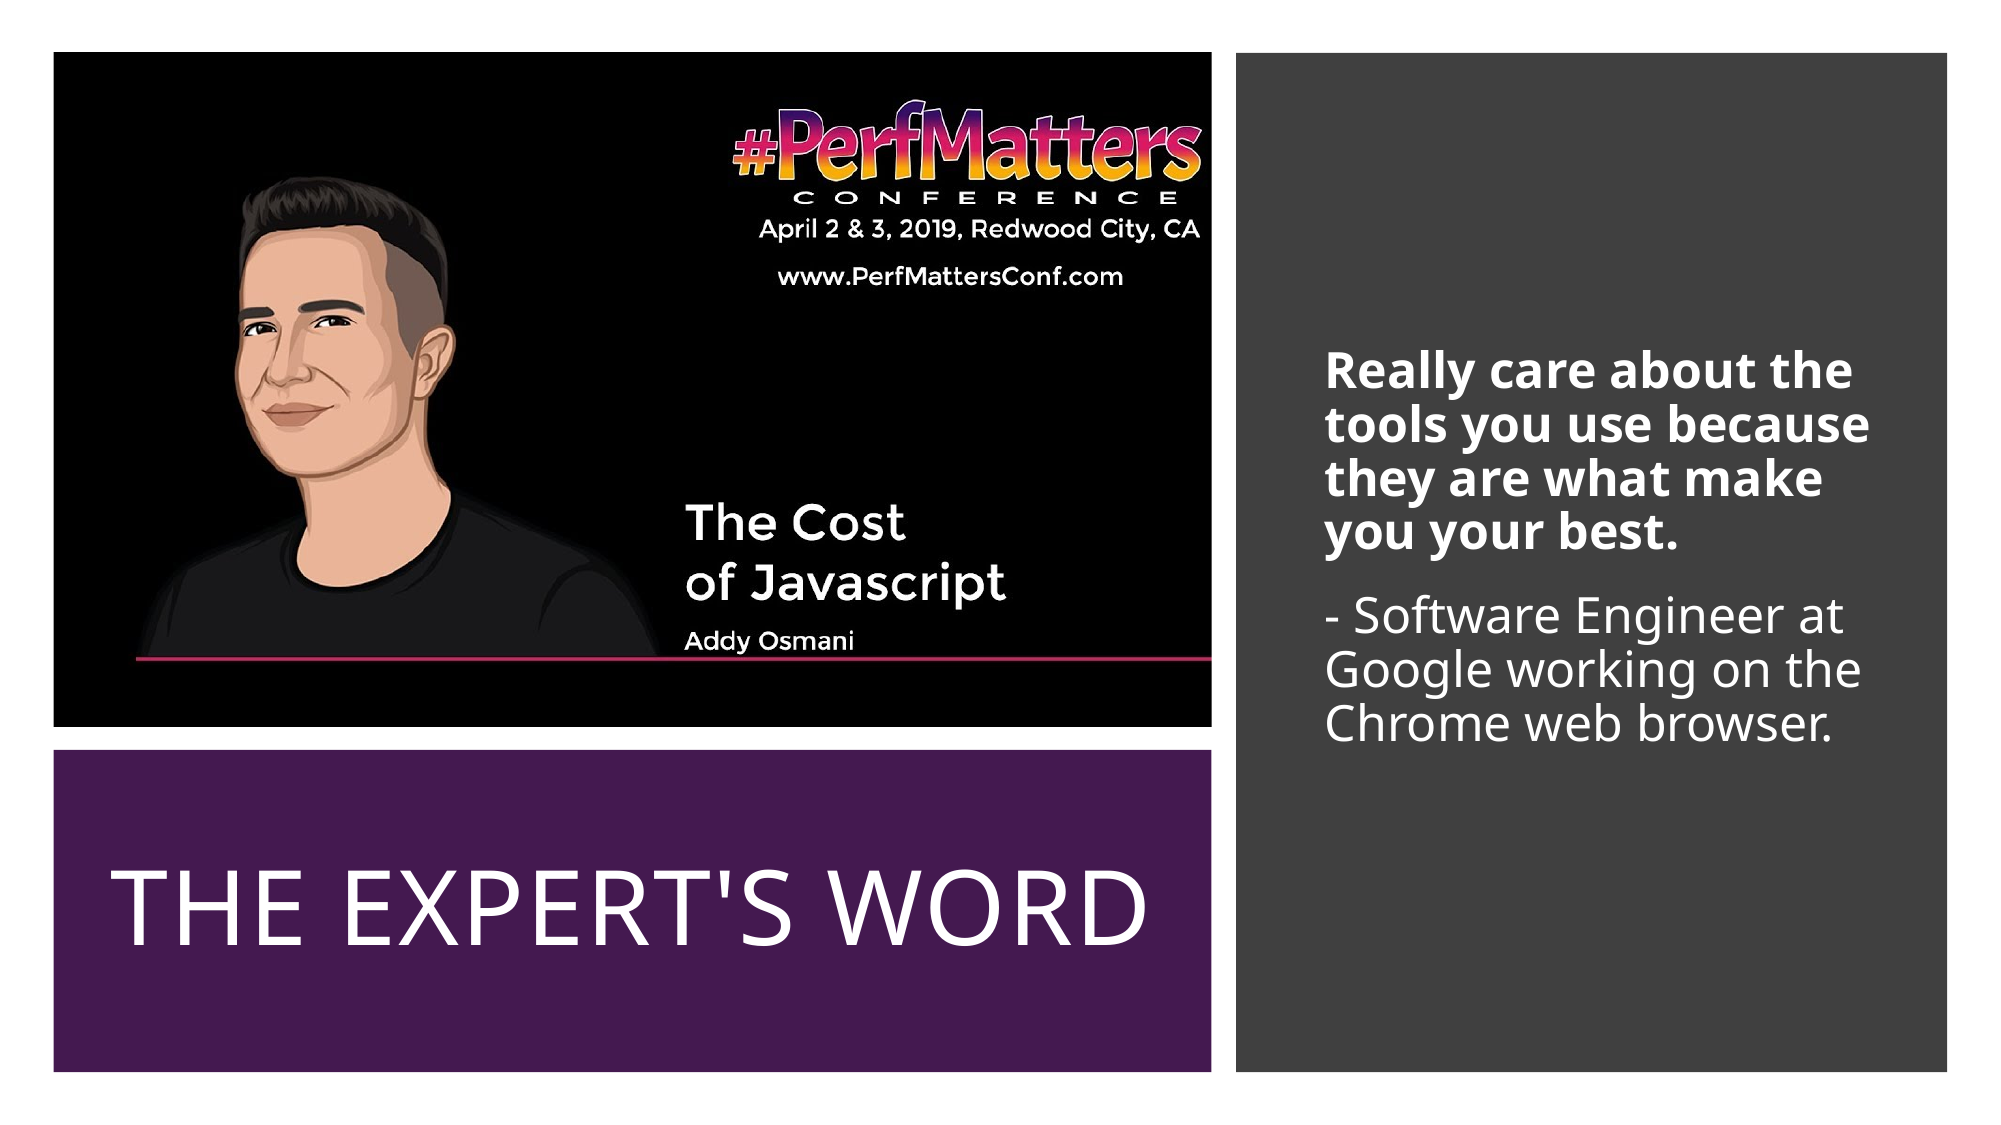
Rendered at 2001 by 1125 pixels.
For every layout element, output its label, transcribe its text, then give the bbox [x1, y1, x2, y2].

text_box [52, 749, 1213, 1073]
title The expert's word [85, 782, 1168, 1049]
picture [53, 52, 1212, 727]
text_box [1235, 51, 1948, 1074]
list Really care about the tools you use because they are what make you your best. - Software Engineer at Google working on the Chrome web browser. [1317, 150, 1879, 947]
